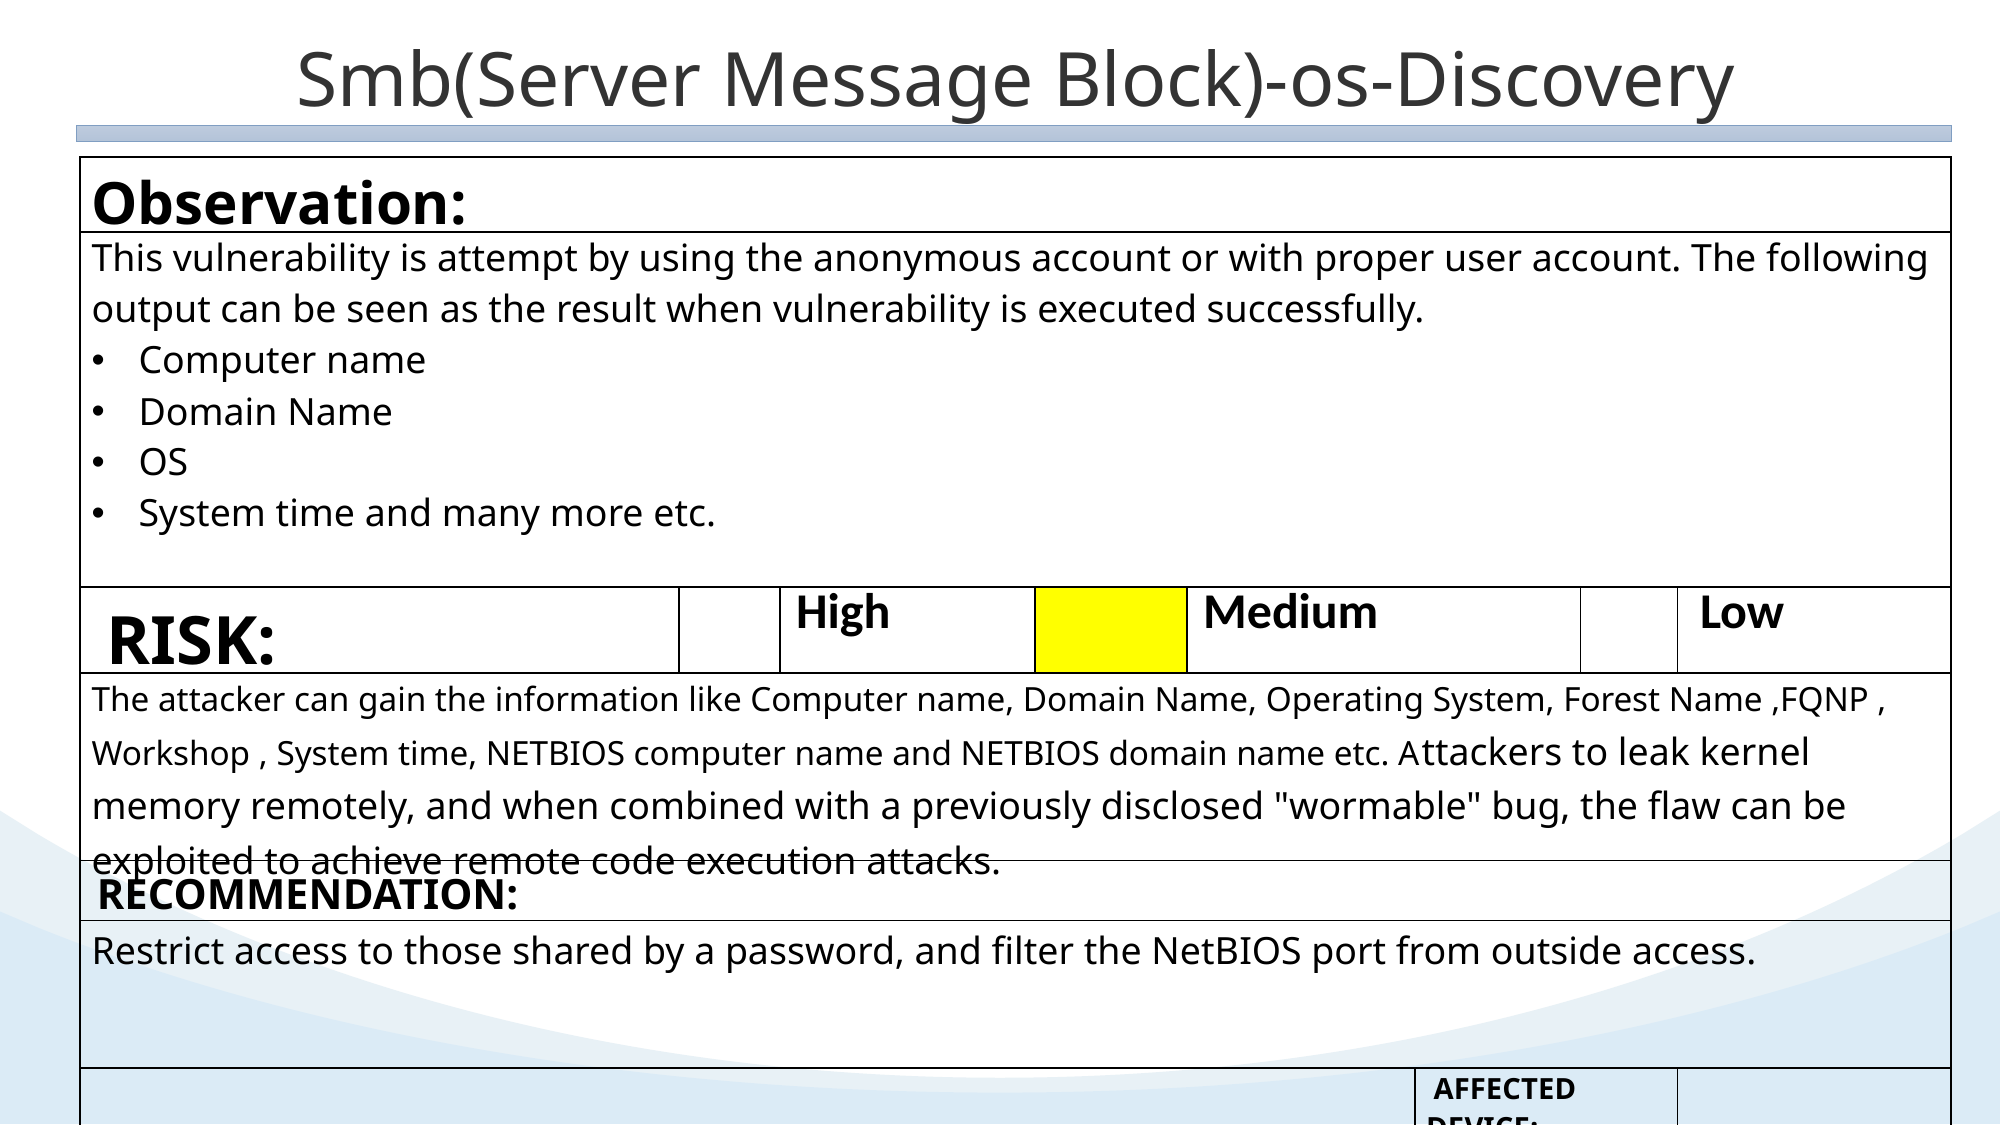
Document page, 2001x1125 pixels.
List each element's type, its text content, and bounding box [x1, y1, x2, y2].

text_box Smb(Server Message Block)-os-Discovery [79, 3, 1953, 150]
table_cell This vulnerability is attempt by using the anonymous account or with proper user account. The following output can be seen as the result when vulnerability is executed successfully. Computer name Domain Name OS System time and many more etc. [81, 233, 1950, 586]
table_cell RISK: [81, 588, 678, 672]
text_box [0, 810, 2000, 1124]
table_cell The attacker can gain the information like Computer name, Domain Name, Operating System, Forest Name ,FQNP , Workshop , System time, NETBIOS computer name and NETBIOS domain name etc. Attackers to leak kernel memory remotely, and when combined with a previously disclosed "wormable" bug, the flaw can be exploited to achieve remote code execution attacks. [81, 674, 1950, 810]
table_cell [1036, 588, 1186, 672]
text_box [76, 125, 1952, 142]
table_cell High [781, 588, 1034, 672]
table_header Observation: [81, 158, 1950, 231]
table_cell Medium [1188, 588, 1580, 672]
table_cell [680, 588, 779, 672]
table_cell [1581, 588, 1677, 672]
table_cell Low [1678, 588, 1950, 672]
